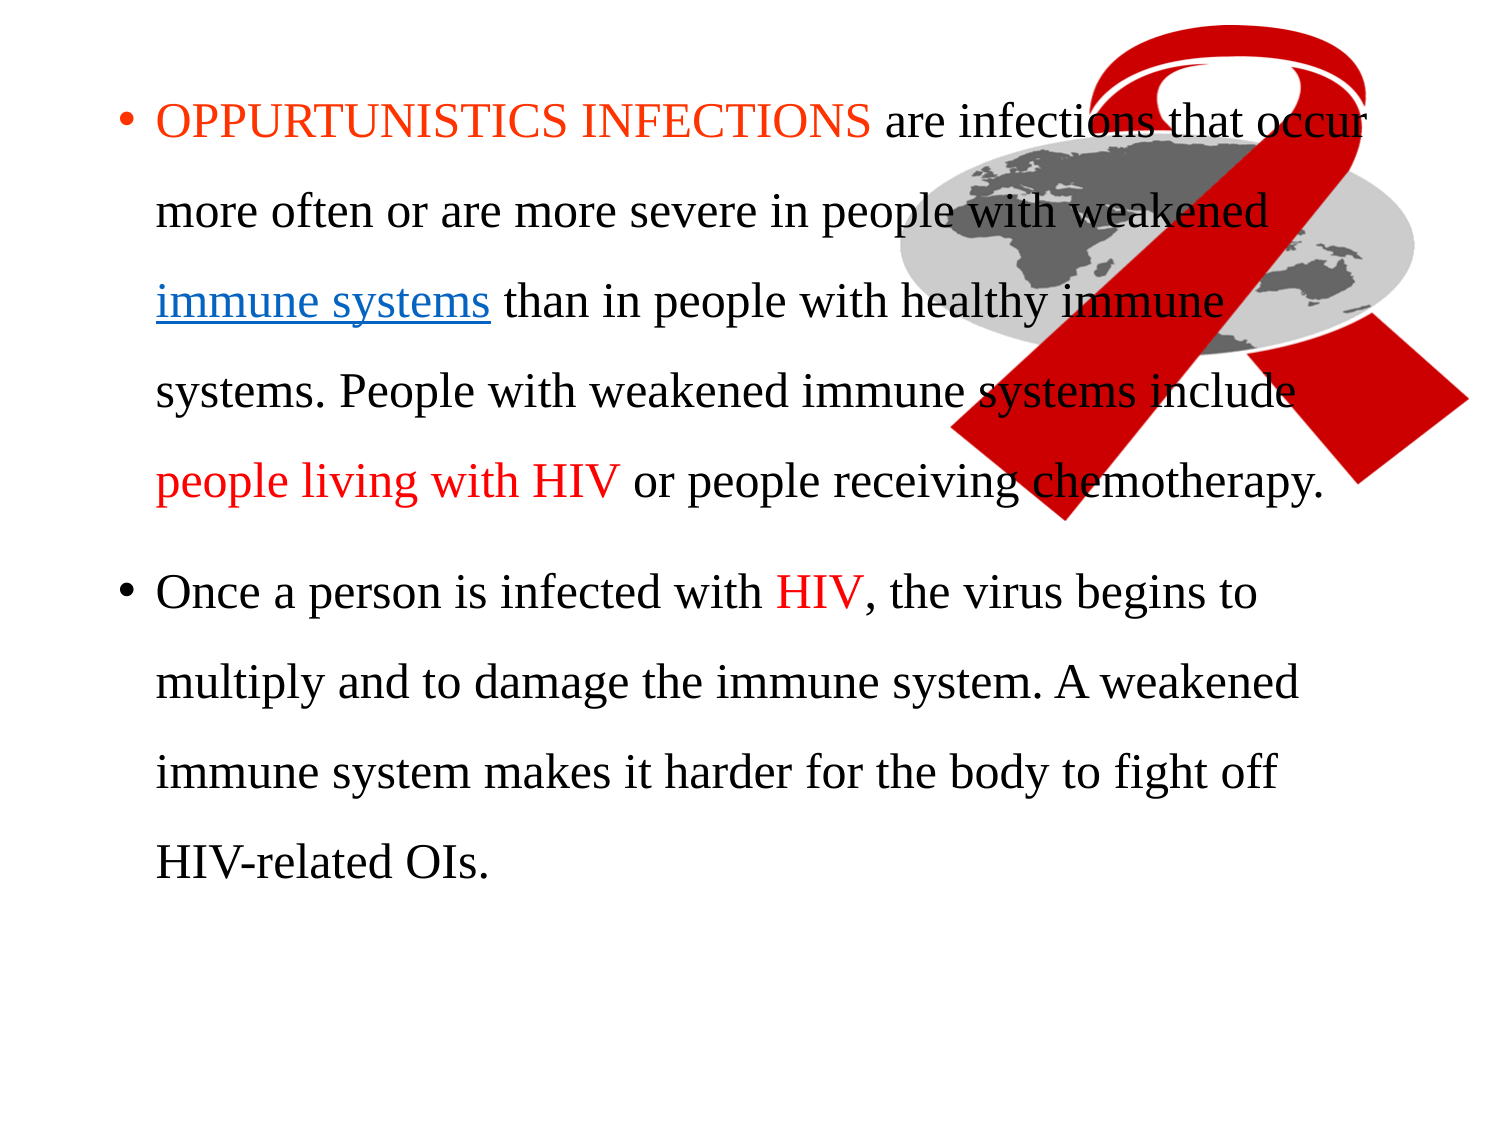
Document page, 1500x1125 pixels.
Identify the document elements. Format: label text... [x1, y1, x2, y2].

list OPPURTUNISTICS INFECTIONS are infections that occur more often or are more severe in people with weakened immune systems than in people with healthy immune systems. People with weakened immune systems include people living with HIV or people receiving chemotherapy. Once a person is infected with HIV, the virus begins to multiply and to damage the immune system. A weakened immune system makes it harder for the body to fight off HIV-related OIs. [103, 50, 1397, 1018]
picture [884, 25, 1469, 522]
